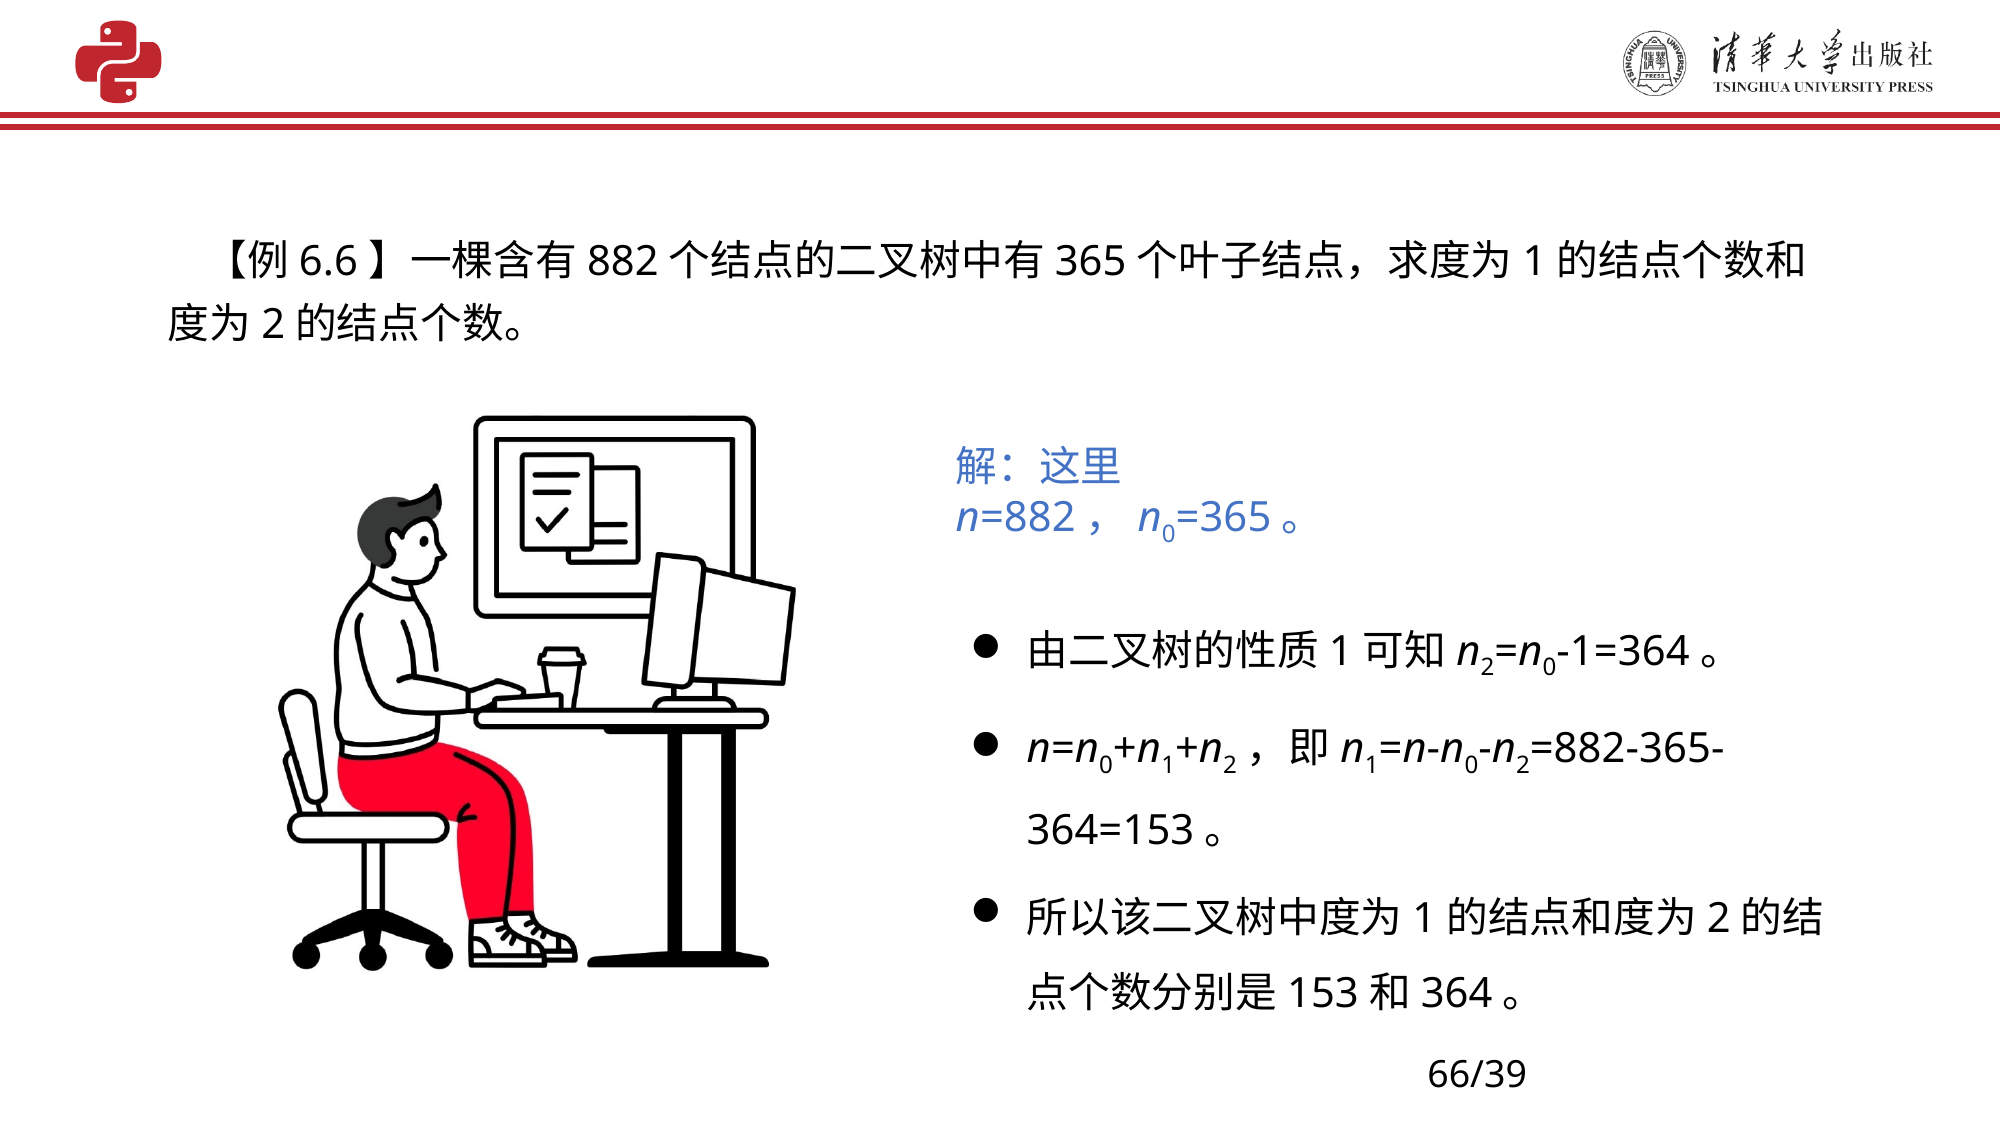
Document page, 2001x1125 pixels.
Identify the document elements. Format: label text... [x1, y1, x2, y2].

text_box 【例6.6】一棵含有882个结点的二叉树中有365个叶子结点，求度为1的结点个数和度为2的结点个数。 [153, 214, 1847, 354]
text_box 由二叉树的性质1可知n2=n0-1=364。 n=n0+n1+n2，即n1=n-n0-n2=882-365-364=153。 所以该二叉树中度为1的结点和度为2的结点个数分别是153和364。 [940, 576, 1867, 1034]
slide_number 66/39 [1412, 1042, 1863, 1103]
text_box 解：这里n=882，n0=365。 [940, 432, 1469, 555]
picture [196, 349, 813, 1011]
